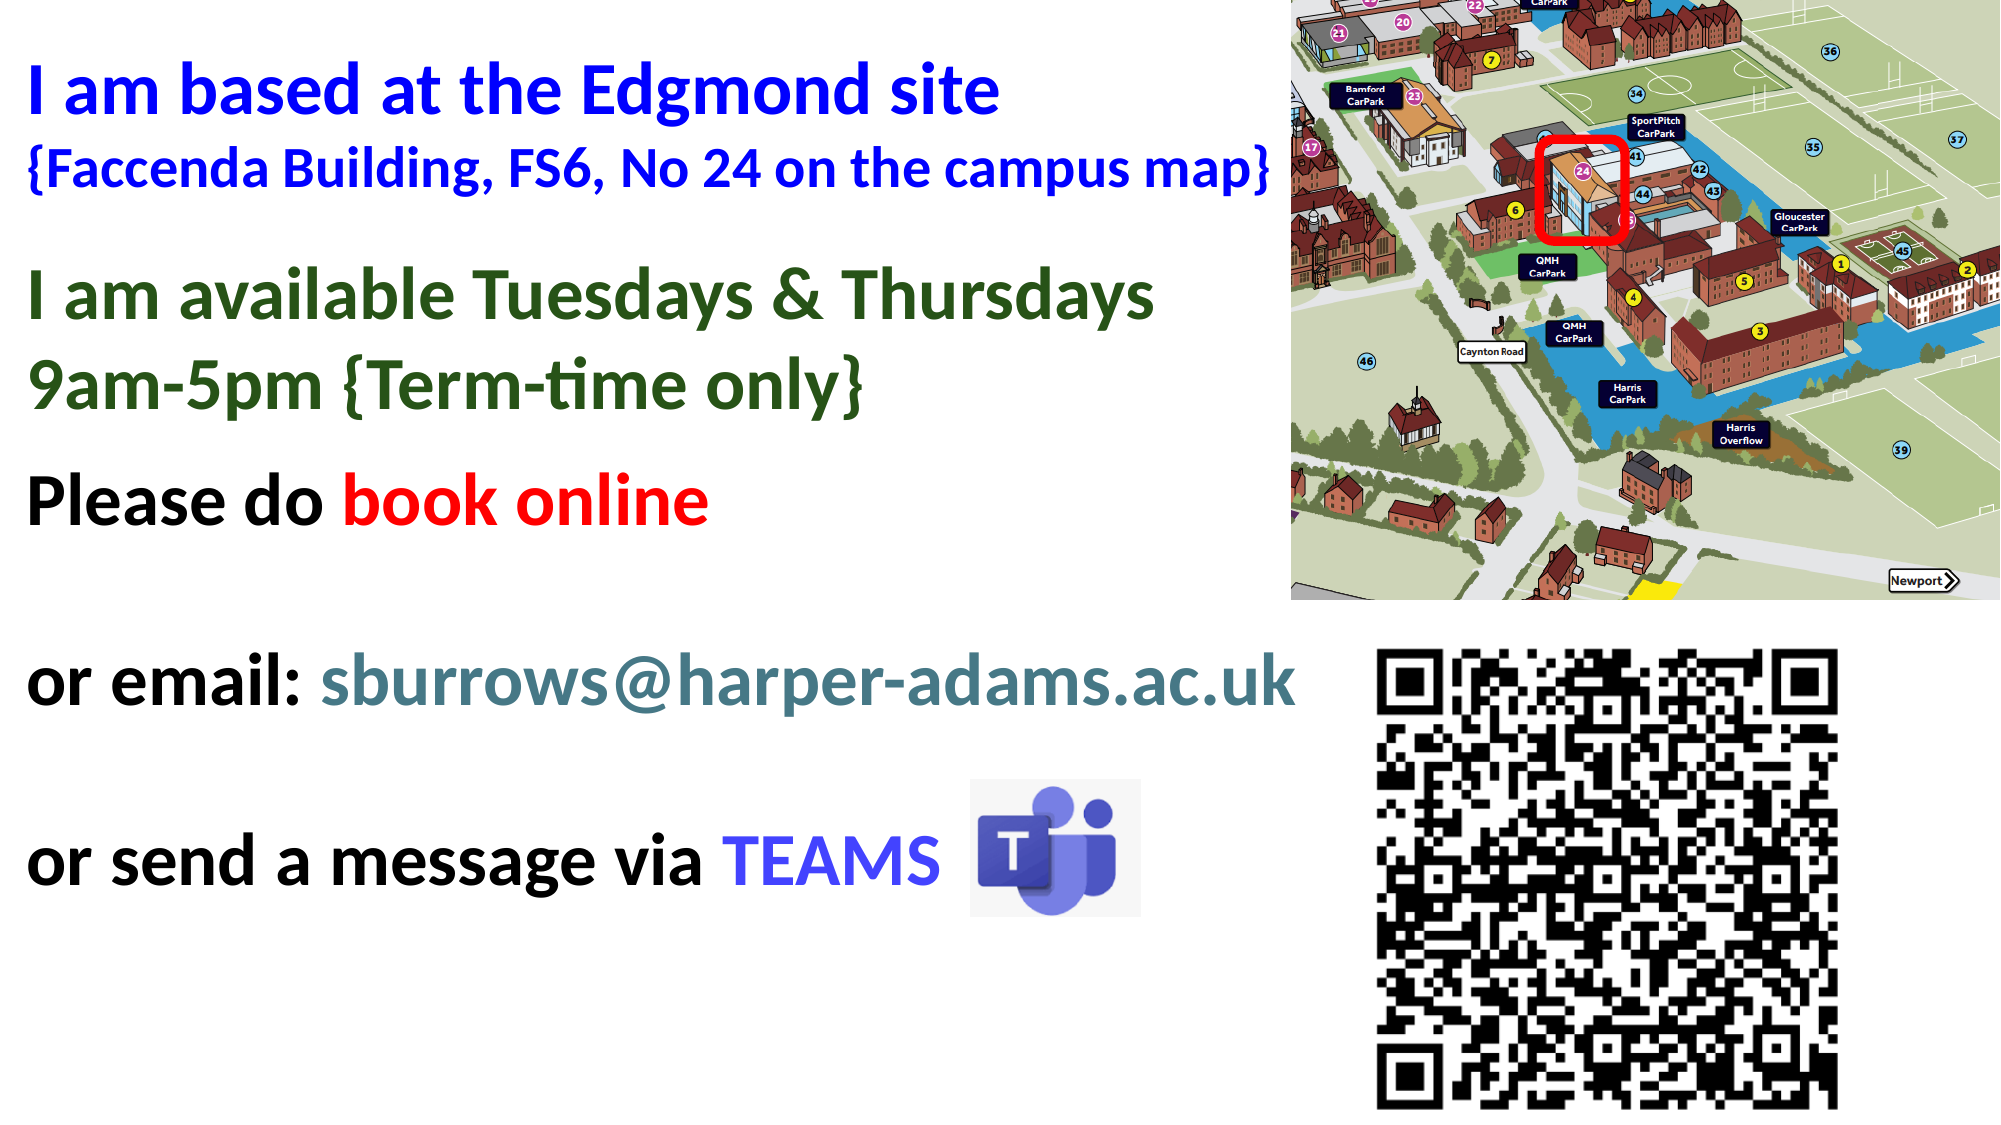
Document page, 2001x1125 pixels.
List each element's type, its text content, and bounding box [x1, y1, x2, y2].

picture [1291, 0, 2000, 600]
text_box I am based at the Edgmond site {Faccenda Building, FS6, No 24 on the campus map} I am available Tuesdays & Thursdays 9am-5pm {Term-time only} Please do book online or email: sburrows@harper-adams.ac.uk or send a message via TEAMS [11, 32, 1389, 908]
picture [1357, 630, 1850, 1124]
picture [969, 779, 1142, 918]
